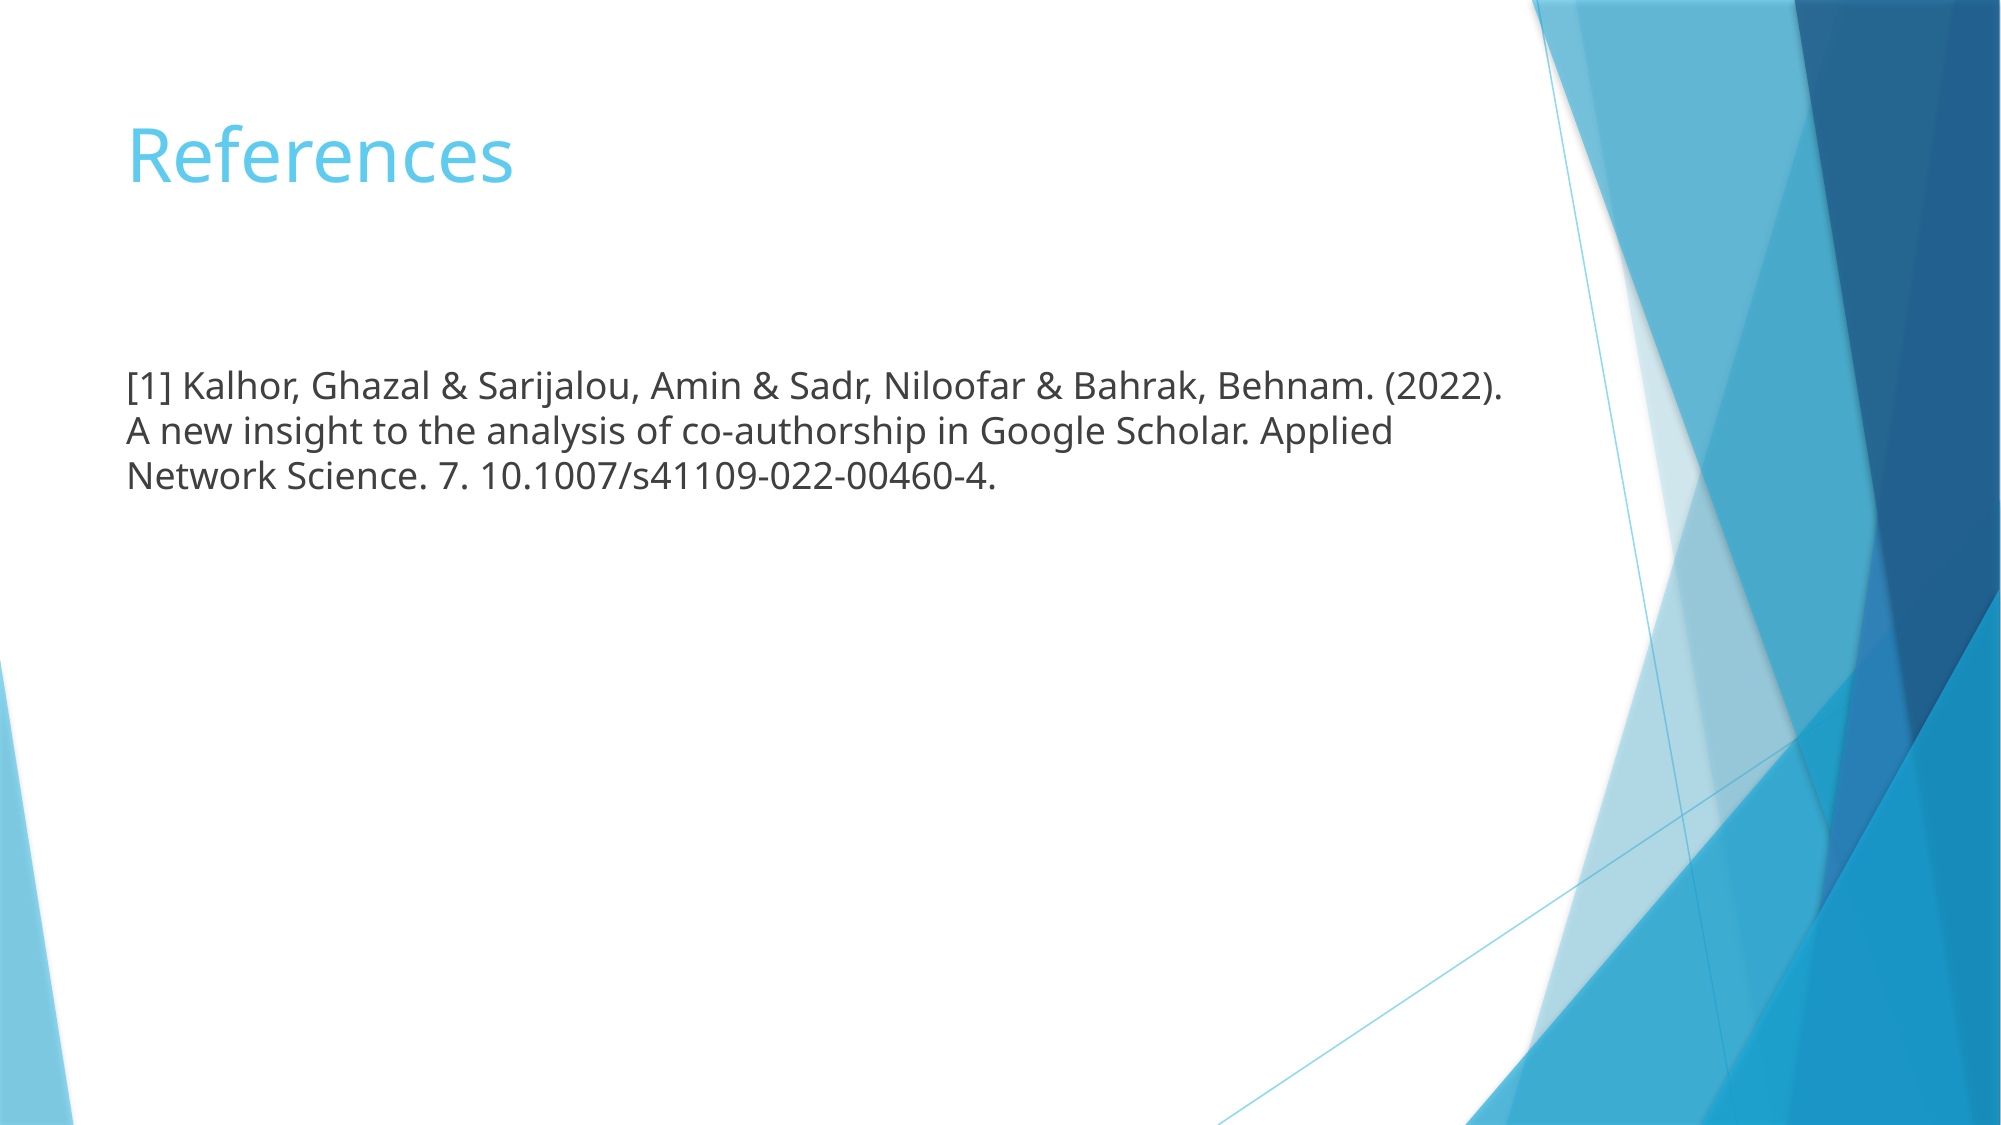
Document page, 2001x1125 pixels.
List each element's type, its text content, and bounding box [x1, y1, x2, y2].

title References [111, 99, 1522, 317]
list [1] Kalhor, Ghazal & Sarijalou, Amin & Sadr, Niloofar & Bahrak, Behnam. (2022). A new insight to the analysis of co-authorship in Google Scholar. Applied Network Science. 7. 10.1007/s41109-022-00460-4. [111, 354, 1522, 992]
